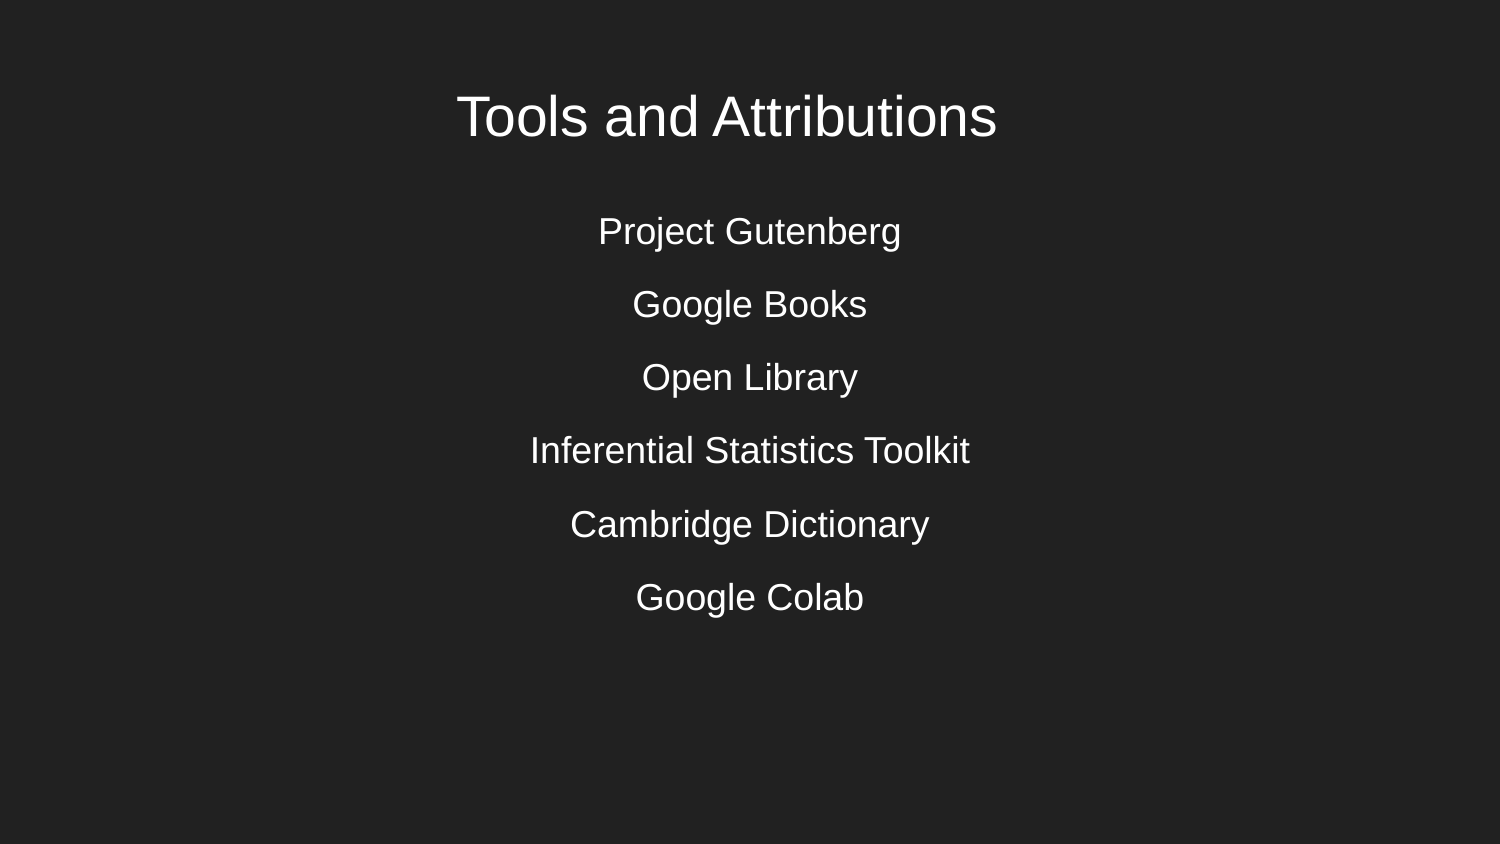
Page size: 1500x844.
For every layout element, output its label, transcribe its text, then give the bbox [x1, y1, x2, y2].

title Tools and Attributions [51, 69, 1449, 164]
list Project Gutenberg Google Books Open Library Inferential Statistics Toolkit Cambridge Dictionary Google Colab [51, 189, 1449, 750]
